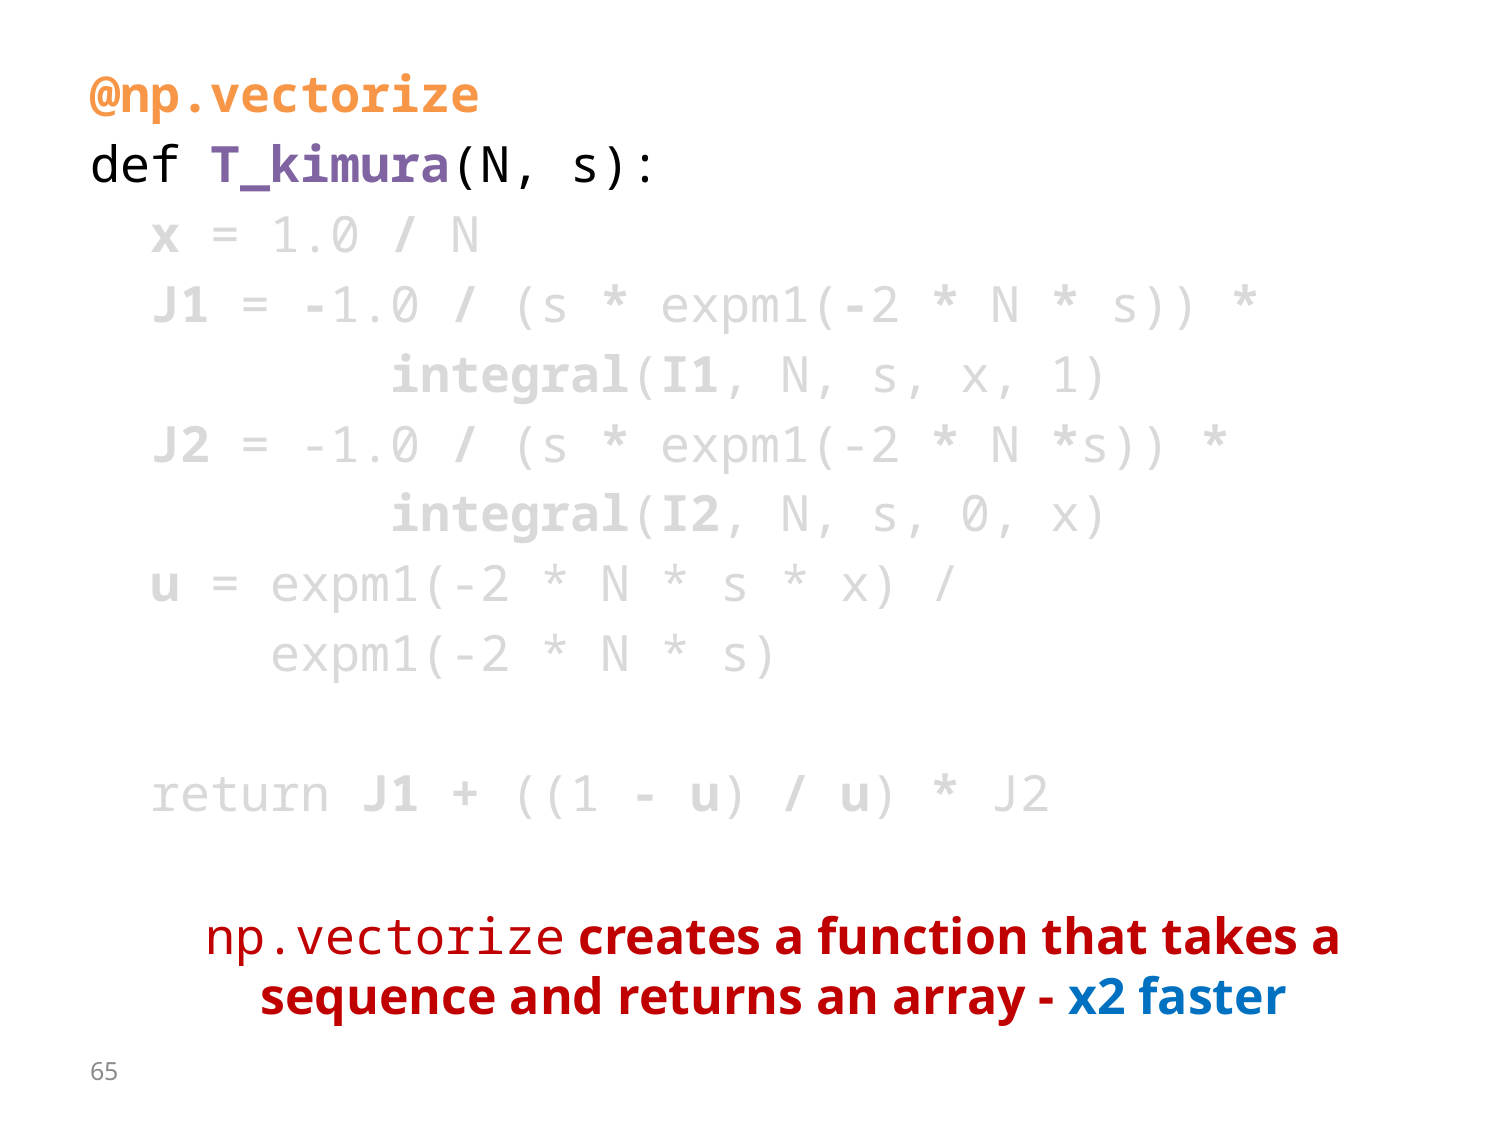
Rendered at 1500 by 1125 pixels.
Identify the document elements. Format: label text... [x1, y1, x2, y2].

slide_number 65 [75, 1042, 425, 1103]
list @np.vectorize def T_kimura(N, s): x = 1.0 / N J1 = -1.0 / (s * expm1(-2 * N * s)) * integral(I1, N, s, x, 1) J2 = -1.0 / (s * expm1(-2 * N *s)) * integral(I2, N, s, 0, x) u = expm1(-2 * N * s * x) / expm1(-2 * N * s) return J1 + ((1 - u) / u) * J2 [75, 54, 1425, 917]
text_box np.vectorize creates a function that takes a sequence and returns an array - x2 faster [100, 897, 1447, 1032]
